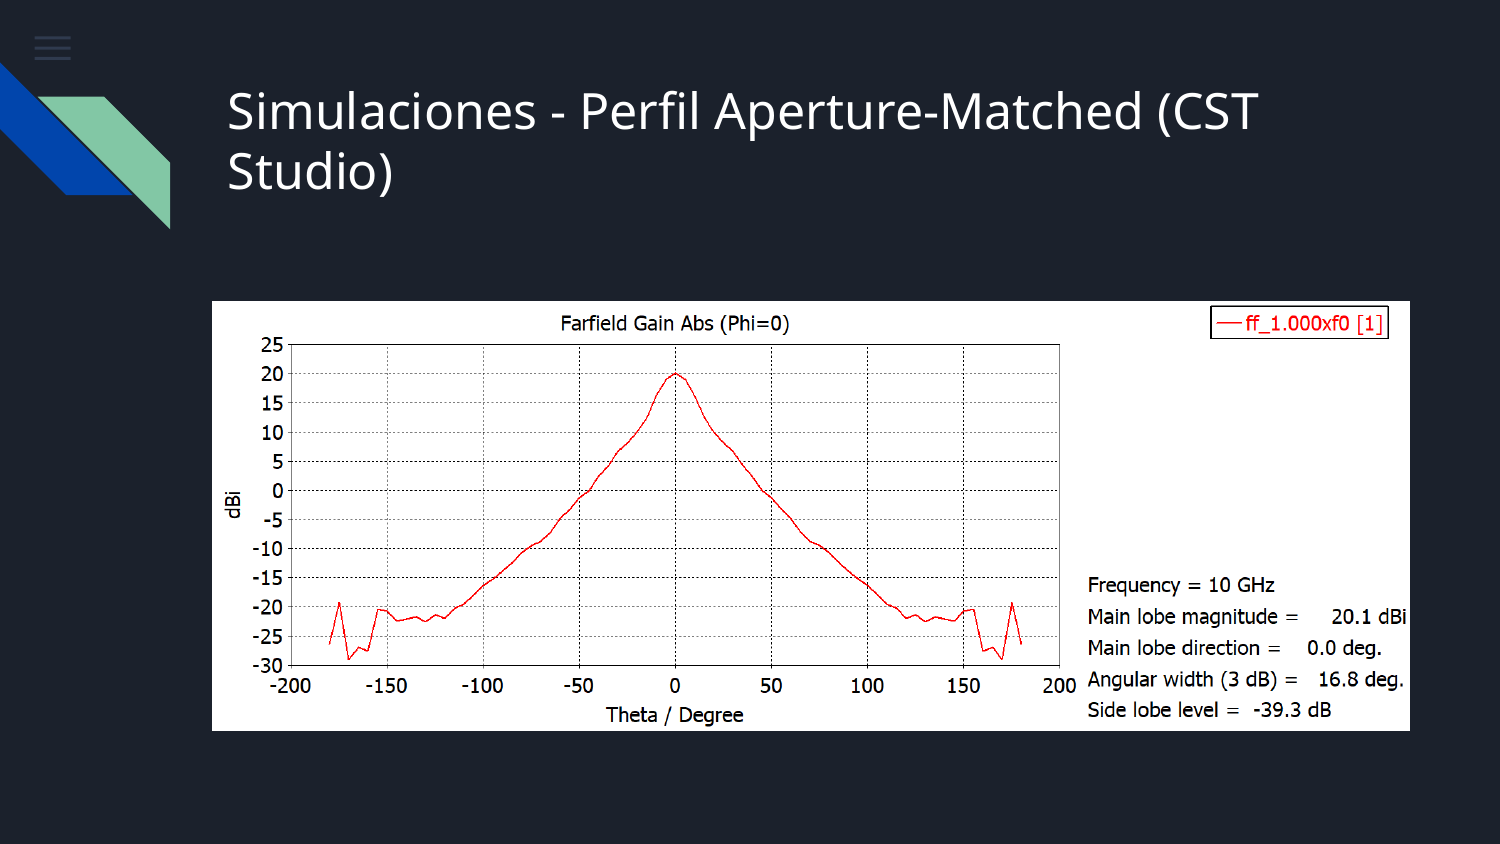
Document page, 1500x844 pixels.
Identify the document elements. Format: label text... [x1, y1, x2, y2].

title Simulaciones - Perfil Aperture-Matched (CST Studio) [212, 64, 1368, 215]
picture [212, 301, 1411, 731]
